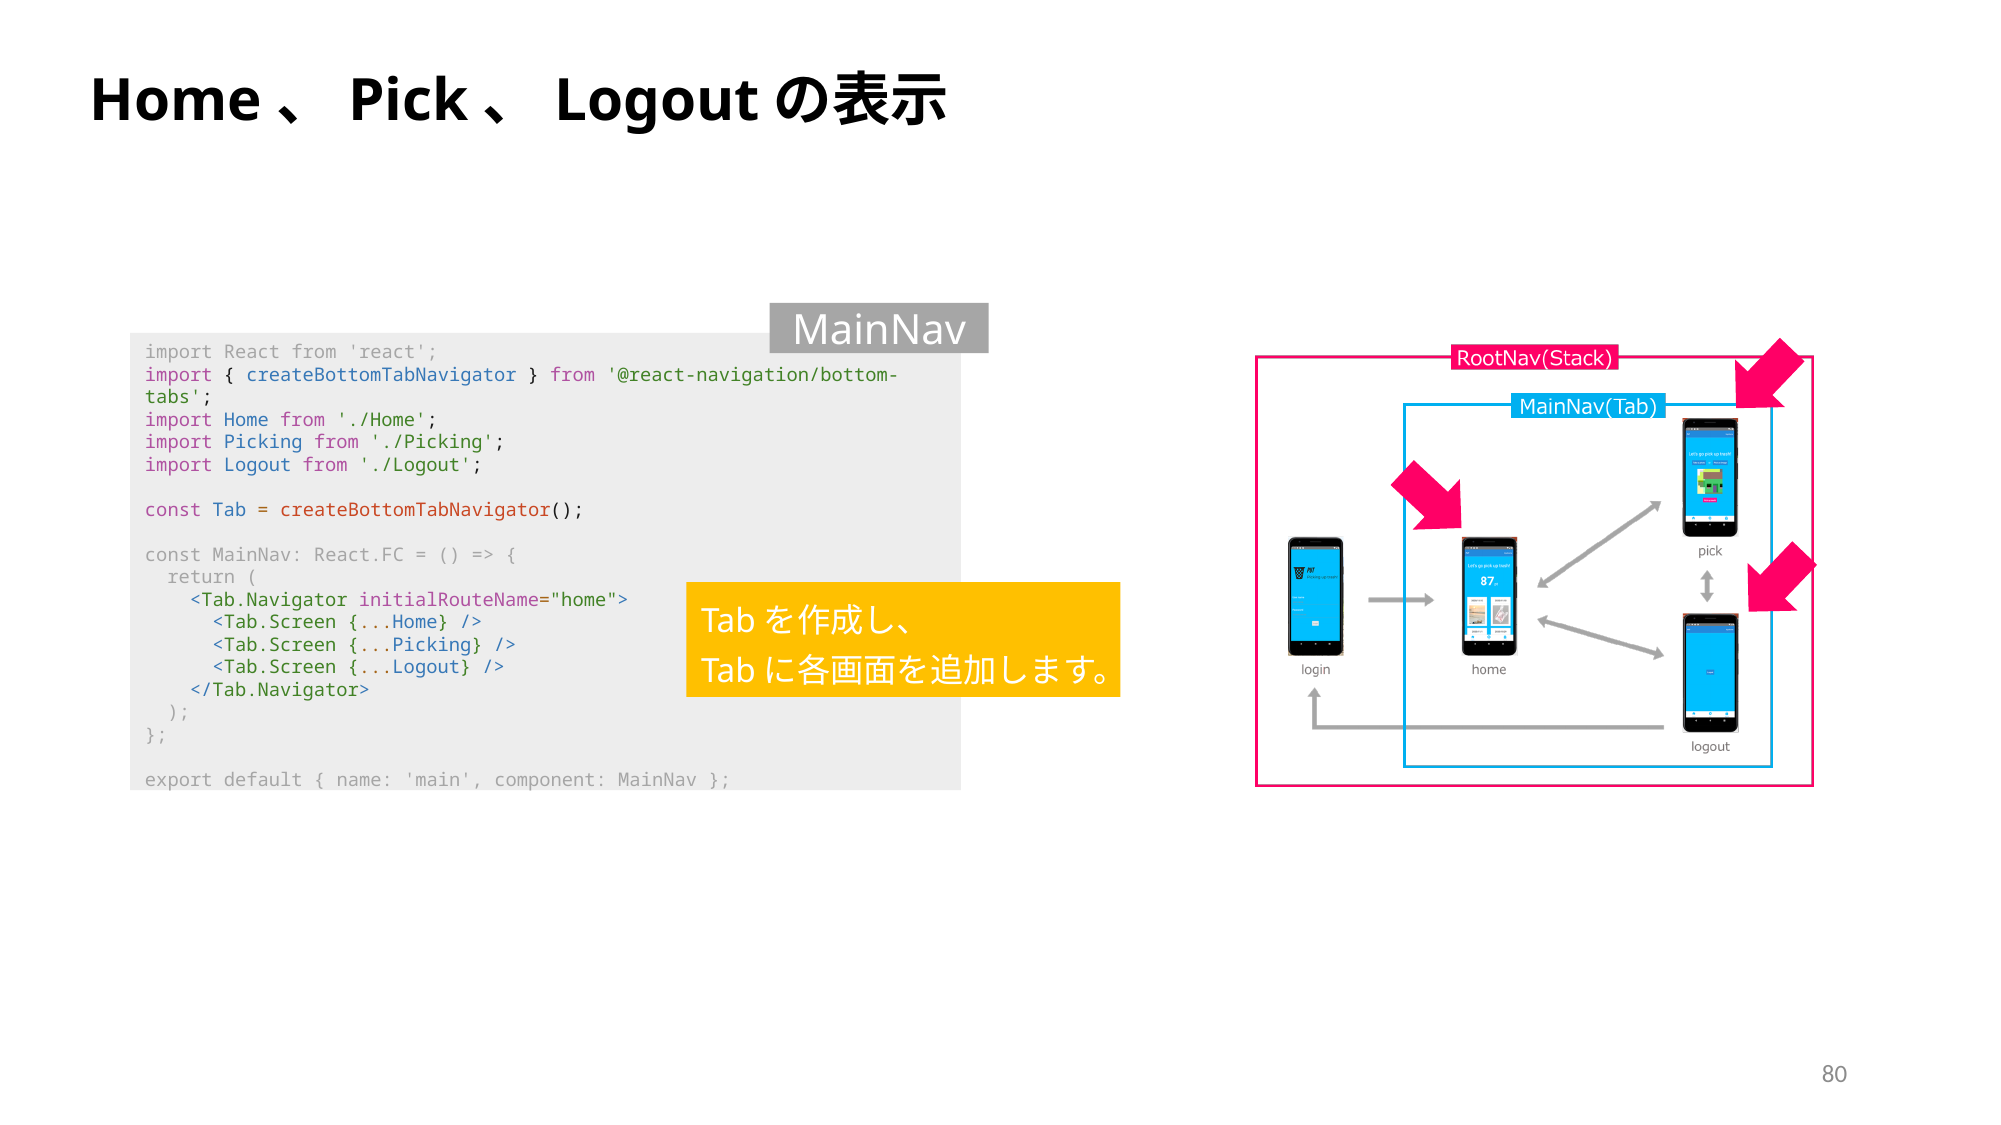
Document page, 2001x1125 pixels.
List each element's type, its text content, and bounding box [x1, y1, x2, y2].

picture [1255, 338, 1814, 787]
text_box Home、Pick、Logoutの表示 [74, 54, 1454, 140]
slide_number 80 [1412, 1042, 1863, 1103]
text_box Tabを作成し、 Tabに各画面を追加します。 [686, 582, 1121, 697]
text_box import React from 'react'; import { createBottomTabNavigator } from '@react-navigation/bottom-tabs'; import Home from './Home'; import Picking from './Picking'; import Logout from './Logout'; const Tab = createBottomTabNavigator(); const MainNav: React.FC = () => { return ( <Tab.Navigator initialRouteName="home"> <Tab.Screen {...Home} /> <Tab.Screen {...Picking} /> <Tab.Screen {...Logout} /> </Tab.Navigator> ); }; export default { name: 'main', component: MainNav }; [130, 332, 961, 791]
text_box MainNav [769, 302, 989, 354]
